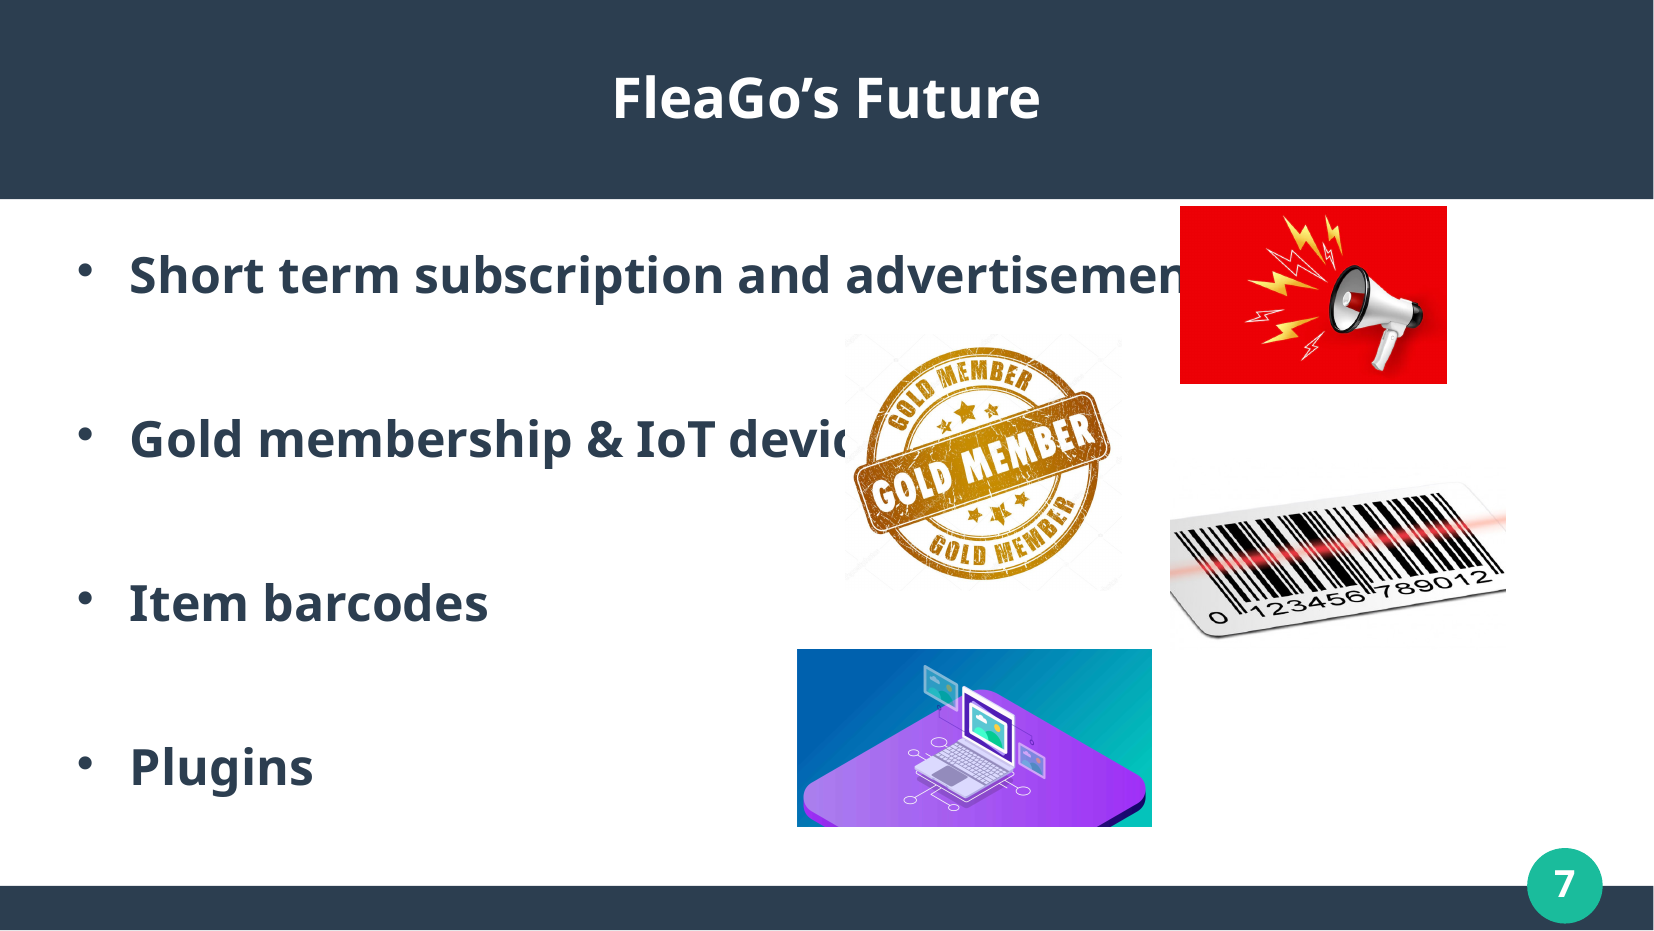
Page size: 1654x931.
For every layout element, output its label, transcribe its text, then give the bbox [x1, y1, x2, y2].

list Short term subscription and advertisement Gold membership & IoT device Item barcodes Plugins [59, 243, 1595, 864]
title FleaGo’s Future [59, 37, 1595, 155]
picture [844, 334, 1123, 591]
picture [1170, 458, 1506, 650]
picture [796, 649, 1152, 827]
picture [1180, 206, 1447, 385]
